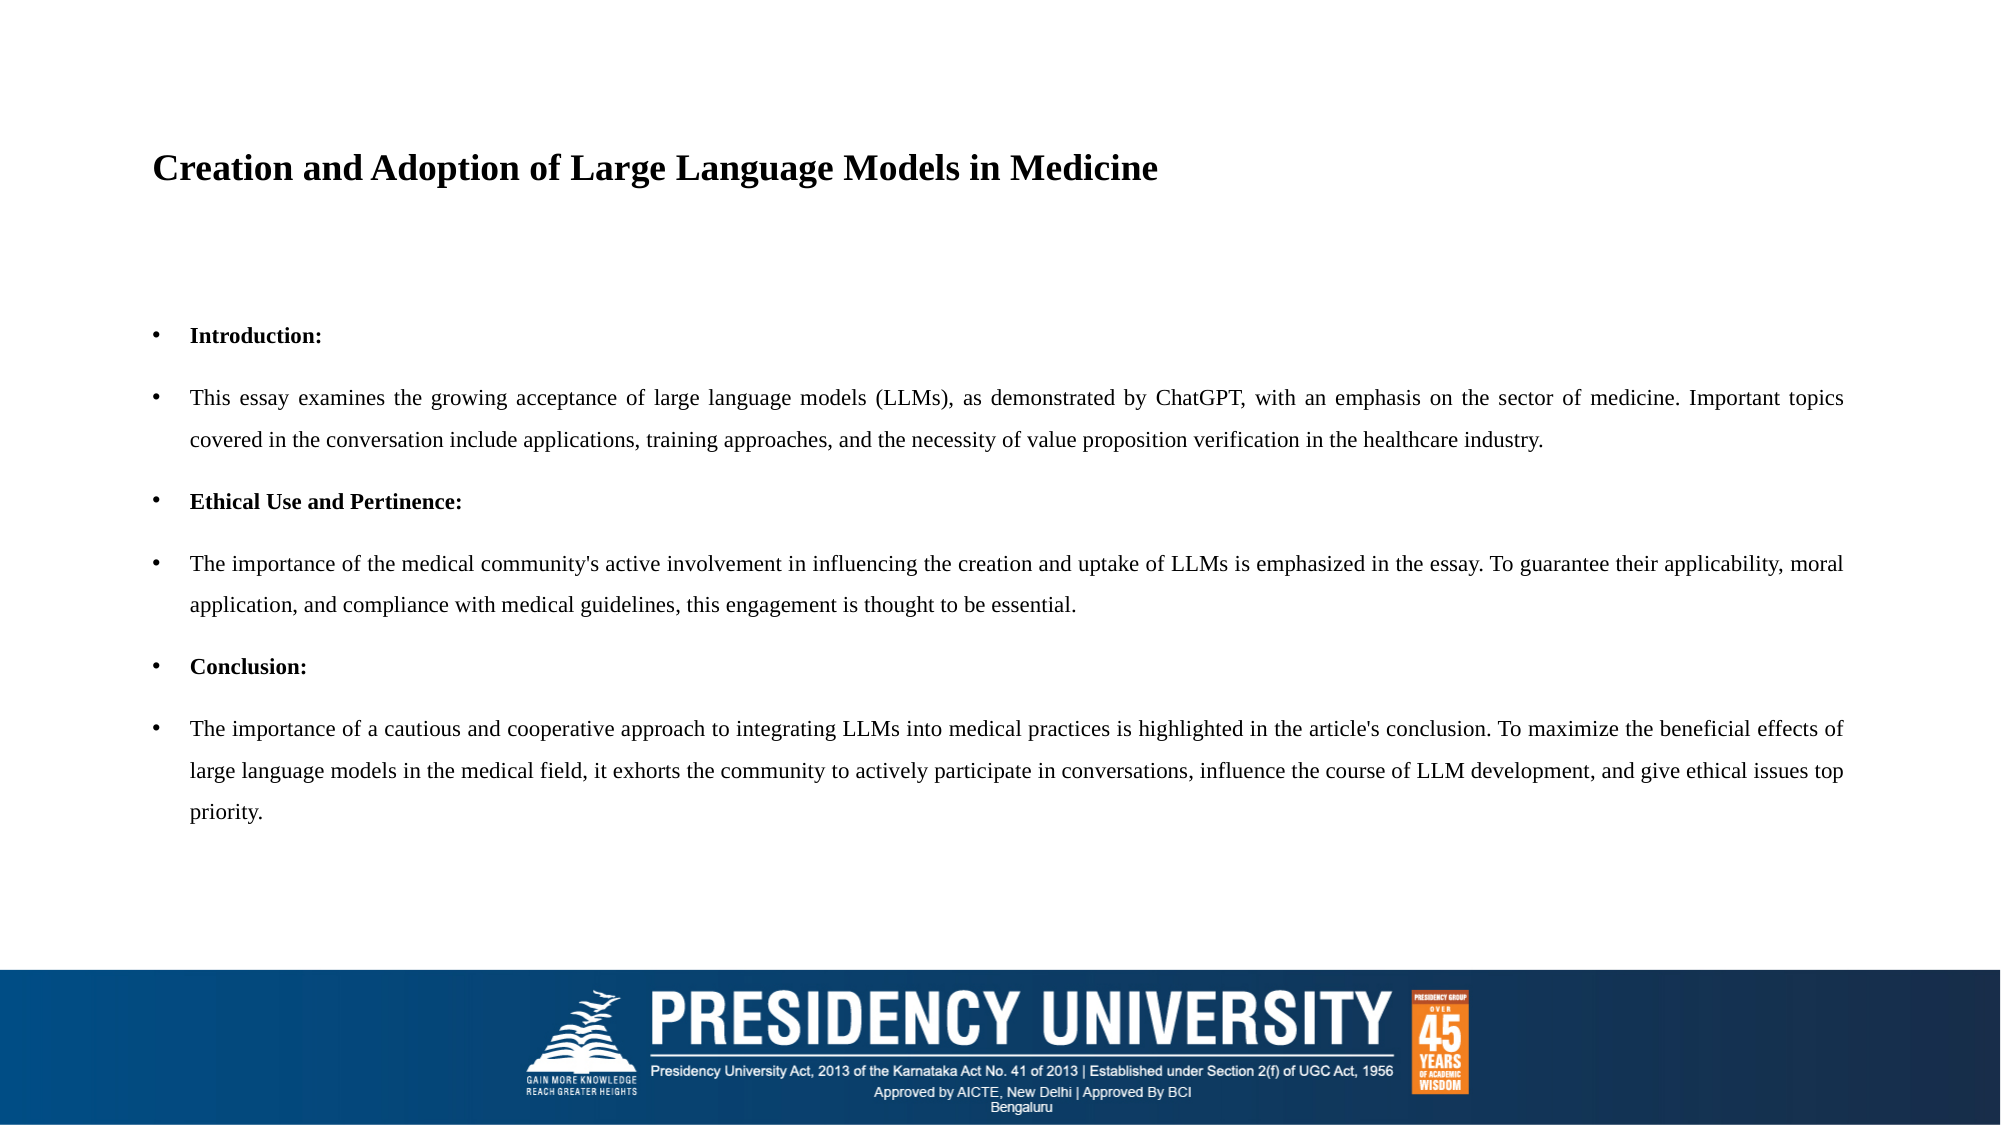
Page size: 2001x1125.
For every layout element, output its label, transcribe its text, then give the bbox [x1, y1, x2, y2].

list Introduction: This essay examines the growing acceptance of large language models (LLMs), as demonstrated by ChatGPT, with an emphasis on the sector of medicine. Important topics covered in the conversation include applications, training approaches, and the necessity of value proposition verification in the healthcare industry. Ethical Use and Pertinence: The importance of the medical community's active involvement in influencing the creation and uptake of LLMs is emphasized in the essay. To guarantee their applicability, moral application, and compliance with medical guidelines, this engagement is thought to be essential. Conclusion: The importance of a cautious and cooperative approach to integrating LLMs into medical practices is highlighted in the article's conclusion. To maximize the beneficial effects of large language models in the medical field, it exhorts the community to actively participate in conversations, influence the course of LLM development, and give ethical issues top priority. [137, 299, 1863, 965]
title Creation and Adoption of Large Language Models in Medicine [137, 59, 1863, 278]
picture [0, 0, 2001, 1125]
